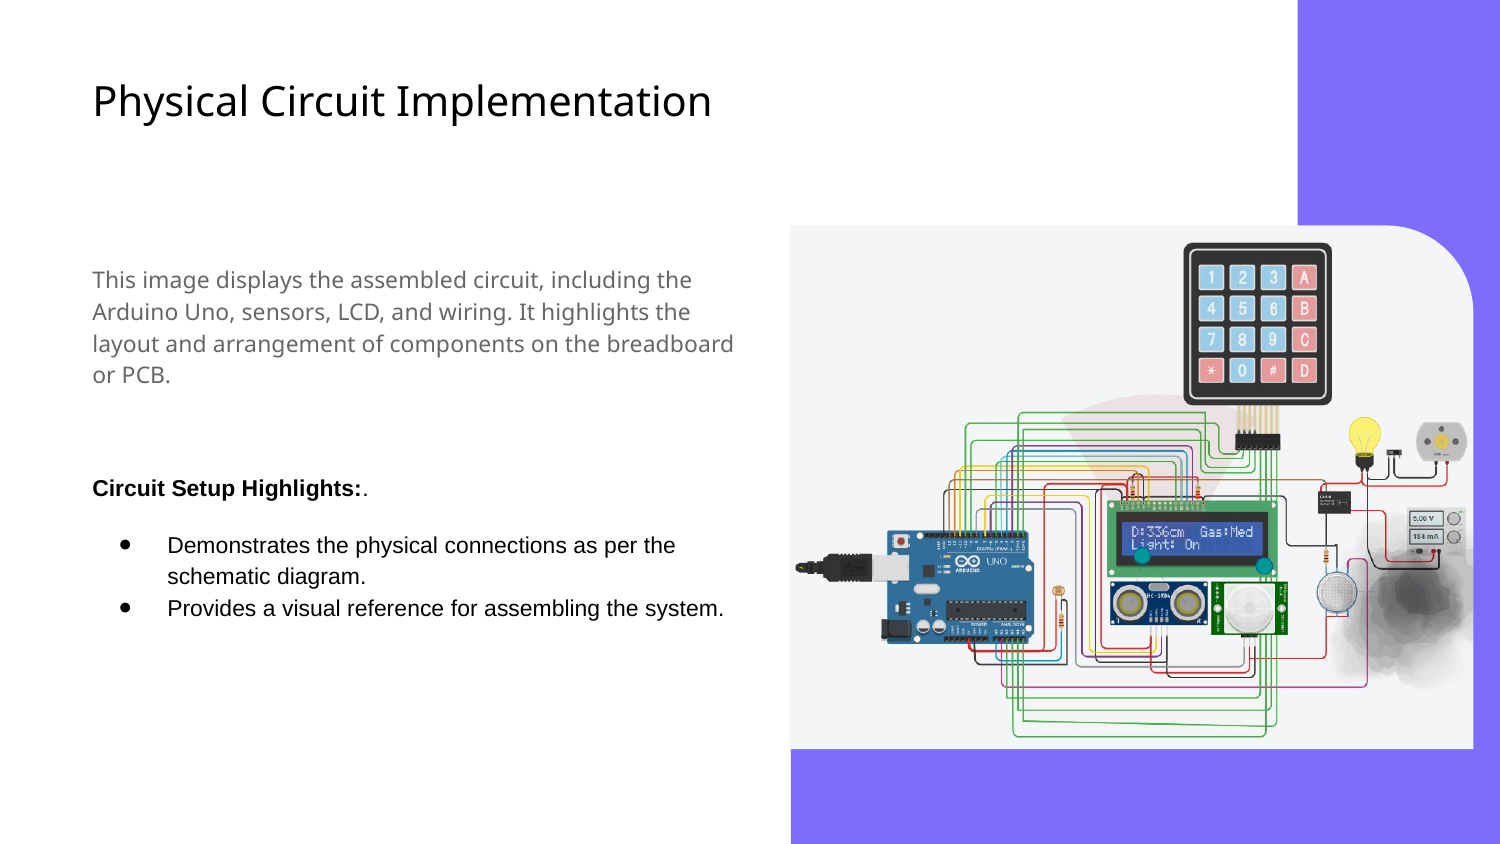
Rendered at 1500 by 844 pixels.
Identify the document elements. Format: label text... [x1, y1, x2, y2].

list This image displays the assembled circuit, including the Arduino Uno, sensors, LCD, and wiring. It highlights the layout and arrangement of components on the breadboard or PCB. Circuit Setup Highlights:. Demonstrates the physical connections as per the schematic diagram. Provides a visual reference for assembling the system. [77, 247, 767, 844]
picture [789, 225, 1474, 750]
title Physical Circuit Implementation [77, 59, 767, 149]
